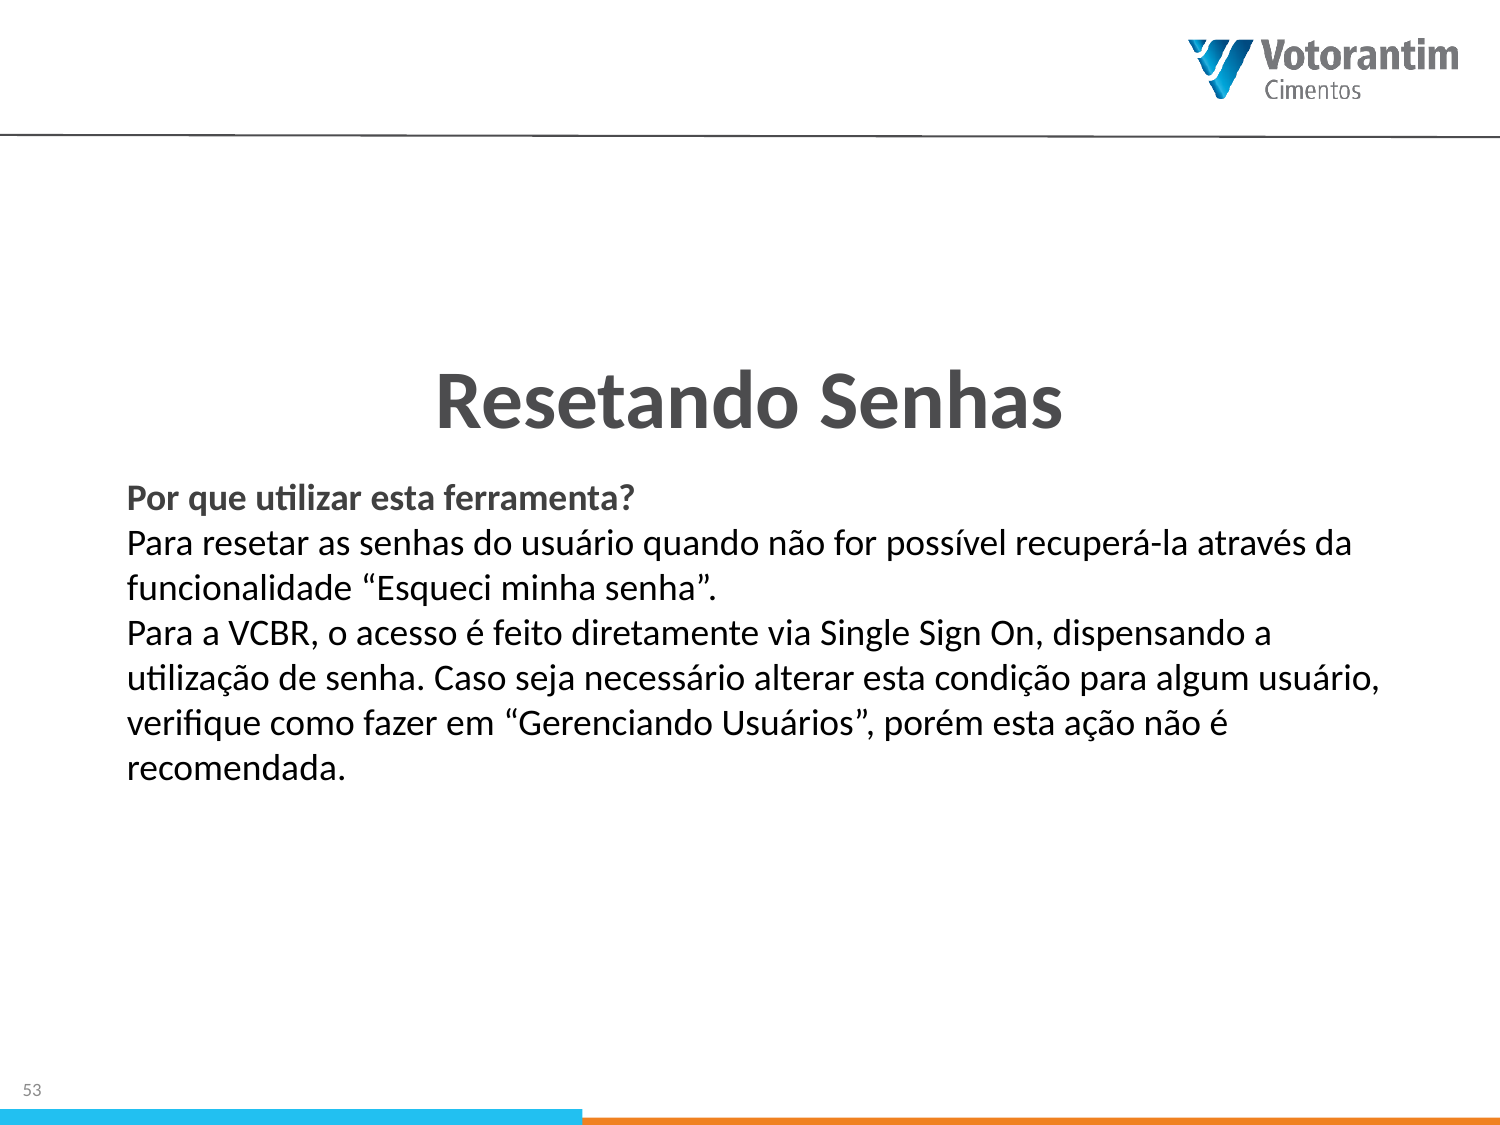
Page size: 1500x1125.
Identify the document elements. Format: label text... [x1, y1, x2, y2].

picture [1188, 38, 1458, 99]
text_box Resetando Senhas [0, 338, 1500, 453]
text_box Por que utilizar esta ferramenta? Para resetar as senhas do usuário quando não for possível recuperá-la através da funcionalidade “Esqueci minha senha”. Para a VCBR, o acesso é feito diretamente via Single Sign On, dispensando a utilização de senha. Caso seja necessário alterar esta condição para algum usuário, verifique como fazer em “Gerenciando Usuários”, porém esta ação não é recomendada. [112, 465, 1400, 796]
